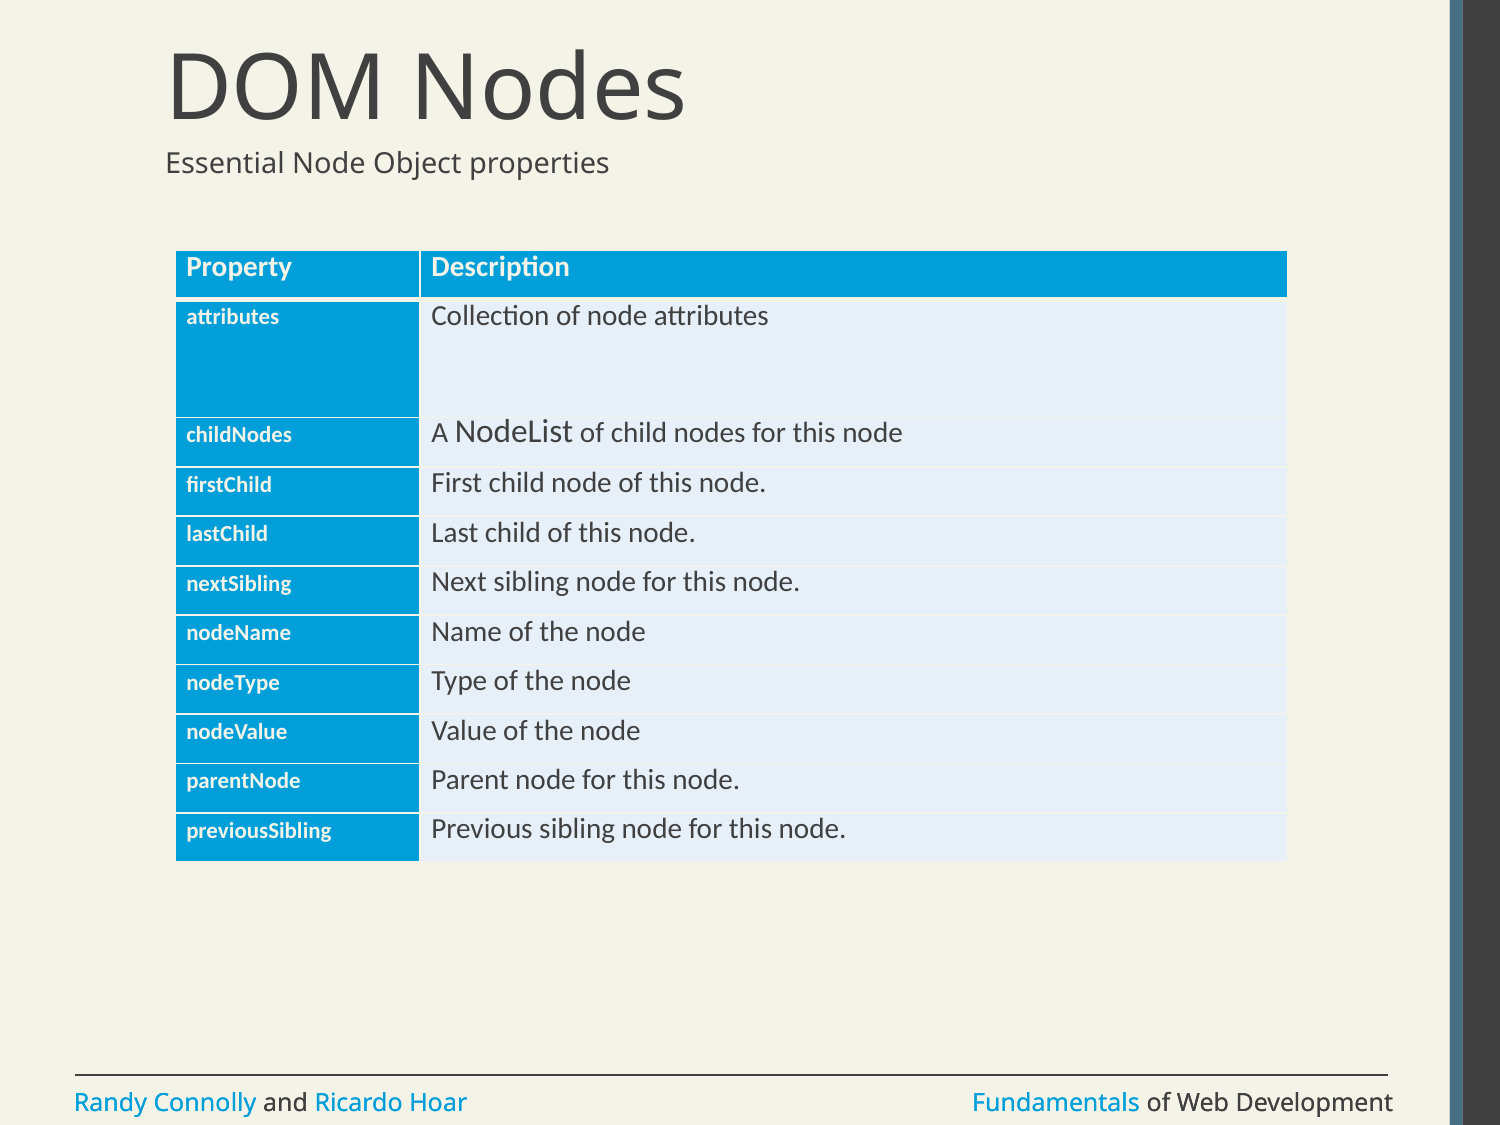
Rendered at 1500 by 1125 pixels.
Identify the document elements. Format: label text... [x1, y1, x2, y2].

table_cell nextSibling [176, 567, 419, 614]
list Essential Node Object properties [150, 137, 1200, 188]
table_cell lastChild [176, 517, 419, 565]
table_cell attributes [176, 302, 419, 417]
table_cell parentNode [176, 764, 419, 812]
table_header Description [421, 251, 1287, 297]
table_cell nodeName [176, 616, 419, 664]
table_cell nodeType [176, 665, 419, 713]
table_cell First child node of this node. [421, 468, 1287, 515]
table_cell Collection of node attributes [421, 302, 1287, 417]
table_cell A NodeList of child nodes for this node [421, 418, 1287, 466]
table_header Property [176, 251, 419, 297]
table_cell previousSibling [176, 814, 419, 861]
table_cell Last child of this node. [421, 517, 1287, 565]
title DOM Nodes [150, 20, 1425, 188]
table_cell Name of the node [421, 616, 1287, 664]
table_cell Value of the node [421, 715, 1287, 763]
table_cell firstChild [176, 468, 419, 515]
table_cell nodeValue [176, 715, 419, 763]
table_cell Next sibling node for this node. [421, 567, 1287, 614]
table_cell Parent node for this node. [421, 764, 1287, 812]
table_cell childNodes [176, 418, 419, 466]
table_cell Type of the node [421, 665, 1287, 713]
table_cell Previous sibling node for this node. [421, 814, 1287, 861]
